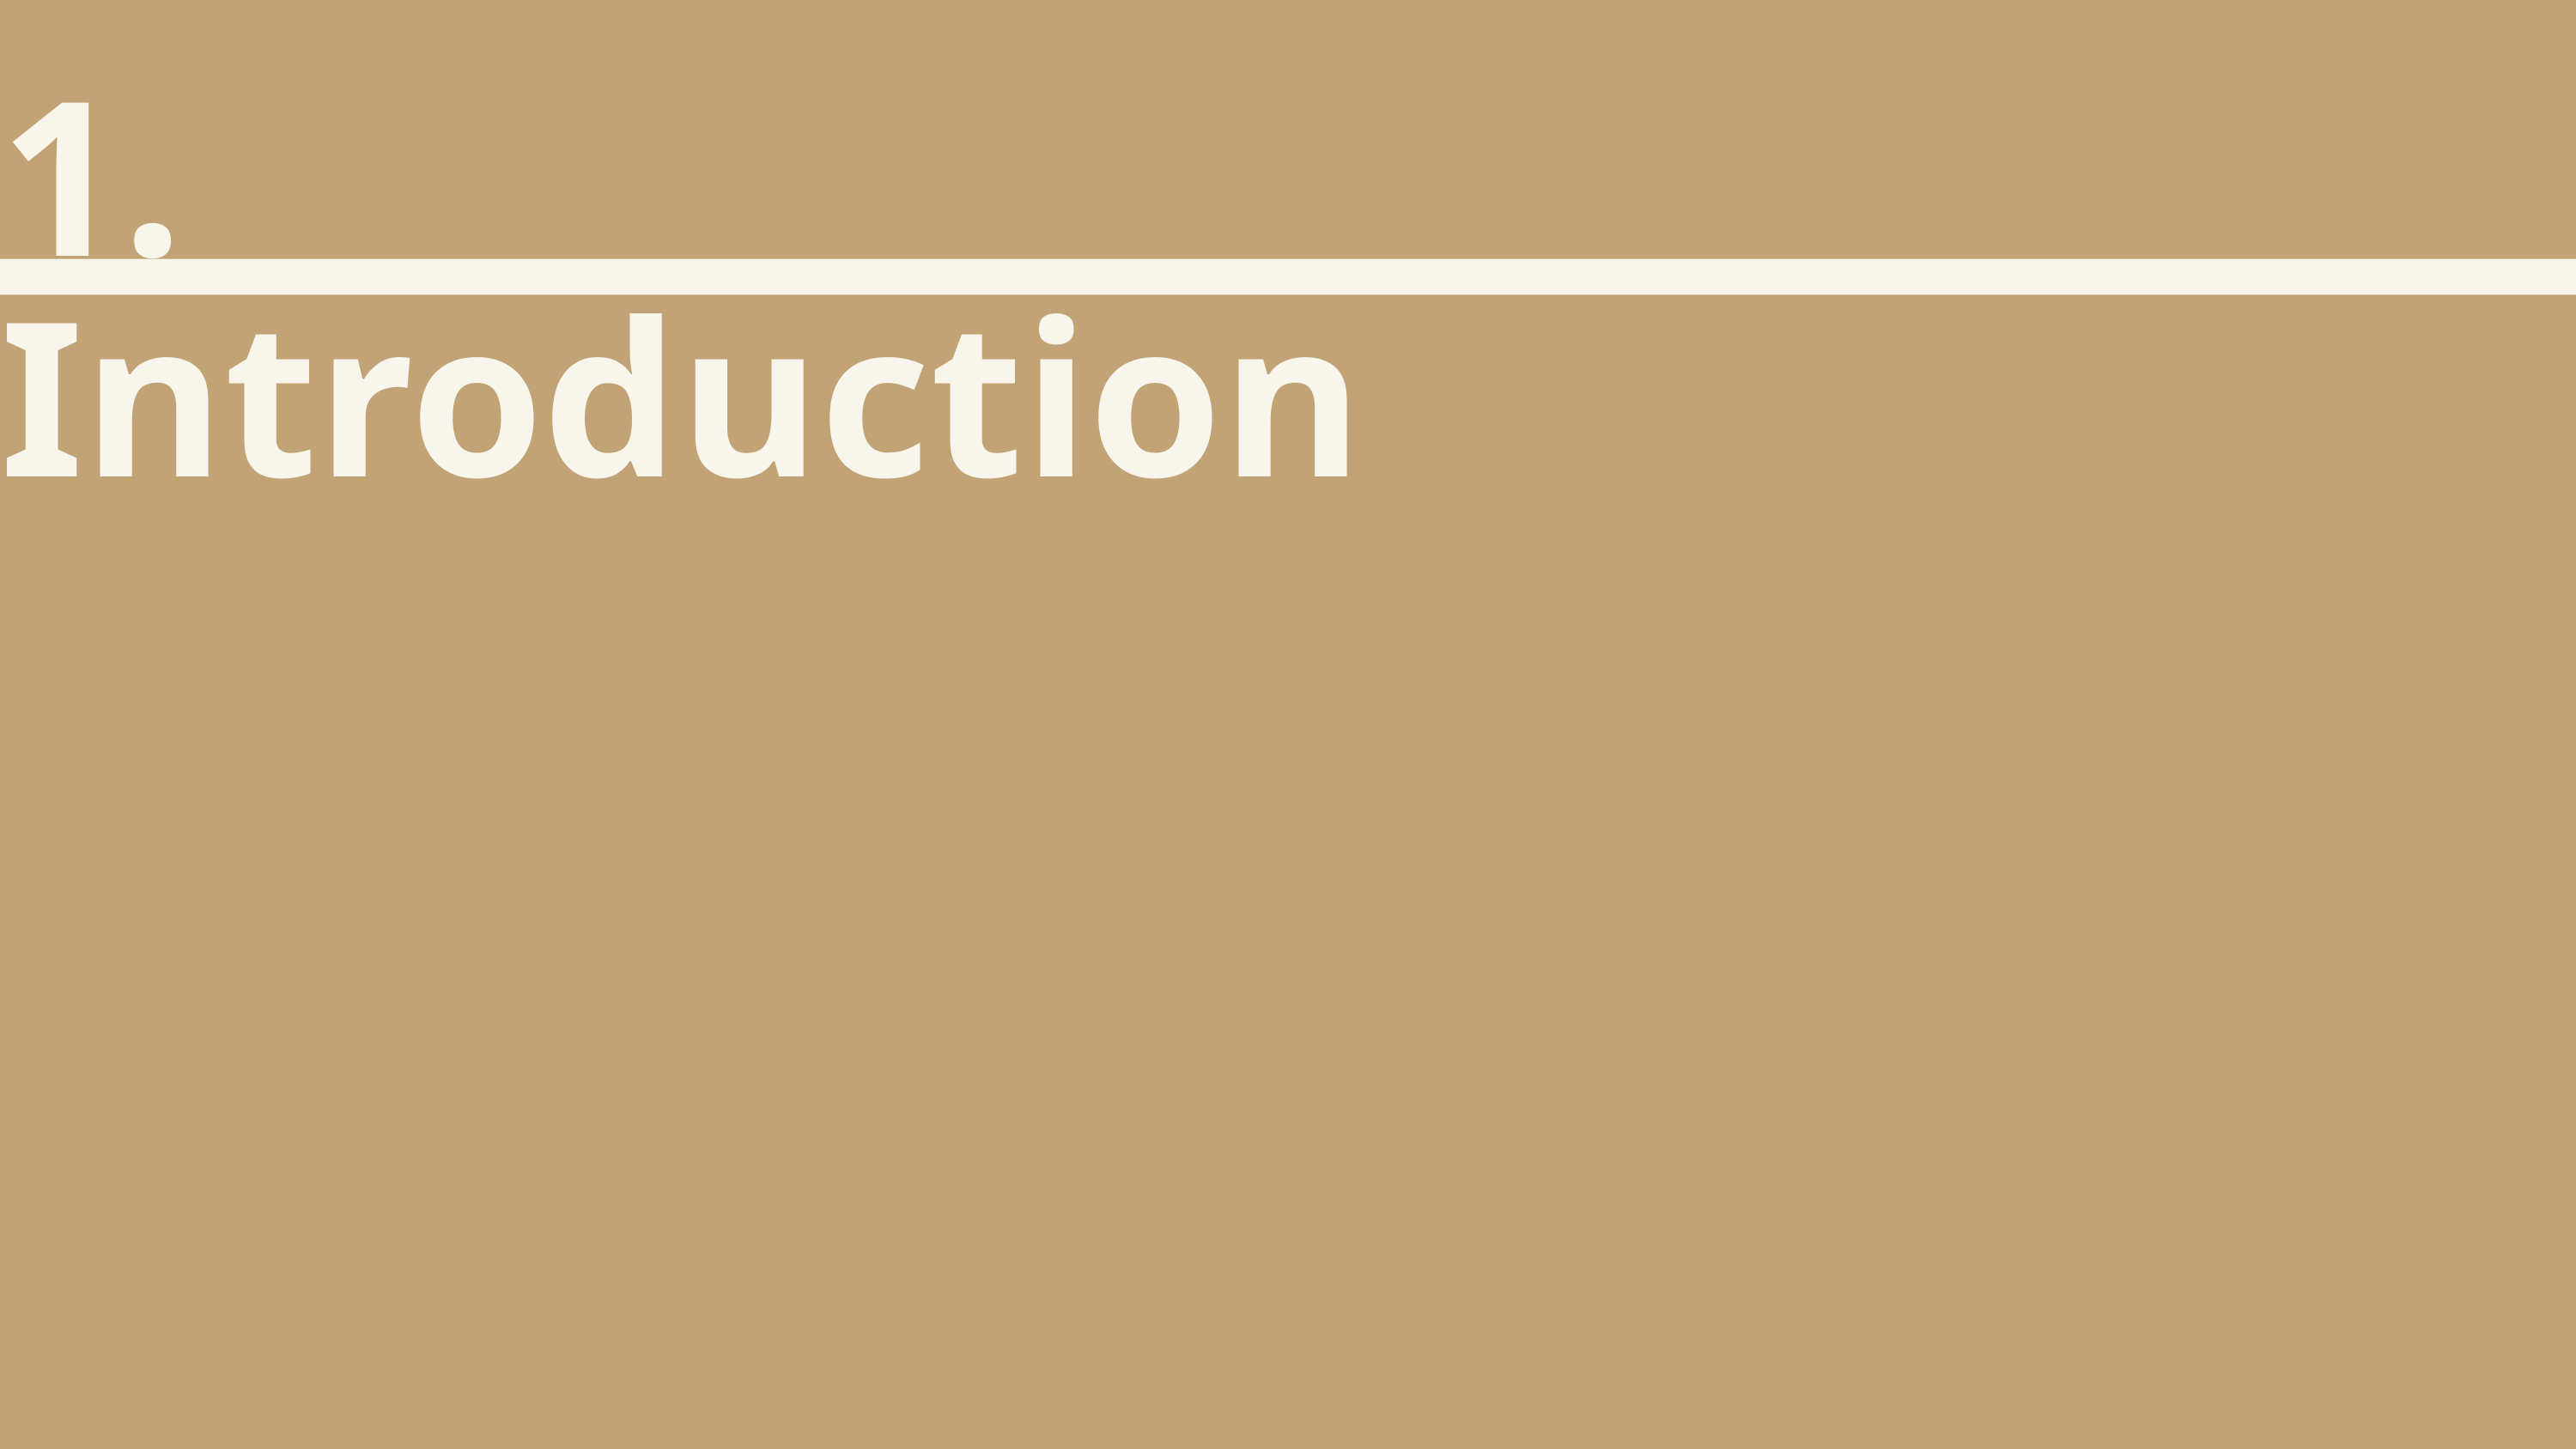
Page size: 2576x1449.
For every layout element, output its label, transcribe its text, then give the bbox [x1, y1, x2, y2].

text_box 1. Introduction [0, 79, 1504, 276]
text_box 1. Introduction [0, 277, 1504, 520]
